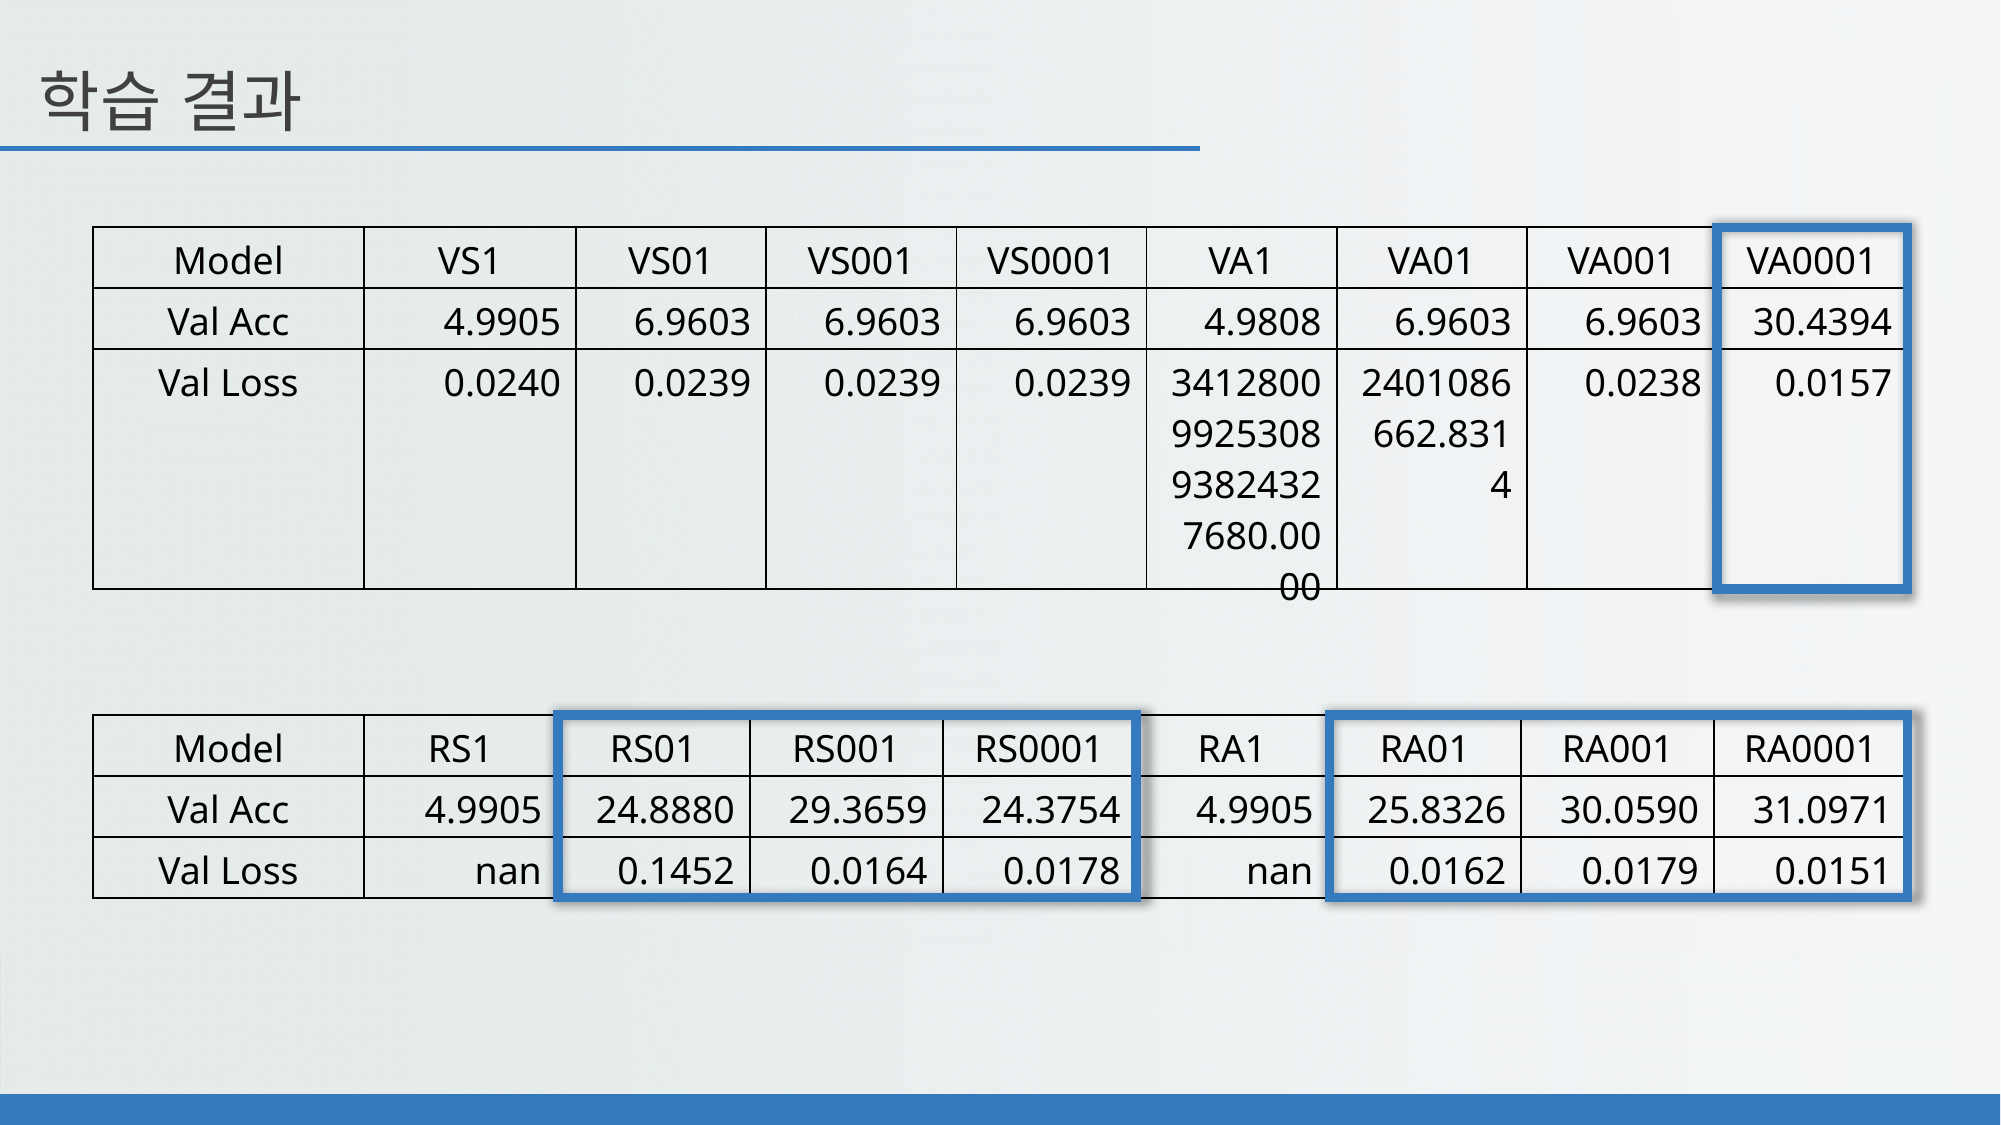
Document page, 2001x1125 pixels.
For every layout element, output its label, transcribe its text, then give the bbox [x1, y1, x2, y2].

table_cell nan [365, 838, 550, 897]
text_box [1329, 714, 1908, 899]
table_cell Val Loss [94, 350, 363, 588]
table_header RS1 [365, 716, 551, 775]
table_cell 0.0240 [365, 350, 575, 588]
table_cell 6.9603 [767, 289, 956, 348]
table_header Model [94, 716, 363, 775]
text_box [557, 714, 1137, 899]
table_header Model [94, 228, 363, 287]
table_header VA1 [1147, 228, 1336, 287]
table_header VS001 [767, 228, 956, 287]
text_box 학습 결과 [24, 52, 1200, 148]
table_cell 4.9808 [1147, 289, 1336, 348]
table_header VA01 [1338, 228, 1526, 287]
table_cell 0.0239 [767, 350, 956, 588]
table_cell Val Loss [94, 838, 363, 897]
table_header VA001 [1528, 228, 1710, 287]
table_cell 4.9905 [365, 289, 575, 348]
table_cell 6.9603 [957, 289, 1146, 348]
table_cell 6.9603 [577, 289, 765, 348]
table_cell 6.9603 [1338, 289, 1526, 348]
table_header RA1 [1154, 716, 1322, 775]
table_cell 2401086662.8314 [1338, 350, 1526, 588]
table_header VS01 [577, 228, 765, 287]
table_cell 6.9603 [1528, 289, 1709, 348]
table_cell Val Acc [94, 289, 363, 348]
table_cell 0.0238 [1528, 350, 1709, 588]
table_cell 4.9905 [365, 777, 550, 836]
table_cell 0.0239 [577, 350, 765, 588]
table_cell Val Acc [94, 777, 363, 836]
table_cell 0.0239 [957, 350, 1146, 588]
table_cell 3412800992530893824327680.0000 [1147, 350, 1336, 588]
table_cell nan [1155, 838, 1321, 897]
text_box [1716, 226, 1908, 590]
table_header VS1 [365, 228, 575, 287]
table_header VS0001 [957, 228, 1146, 287]
picture [0, 0, 2001, 1125]
table_cell 4.9905 [1155, 777, 1321, 836]
